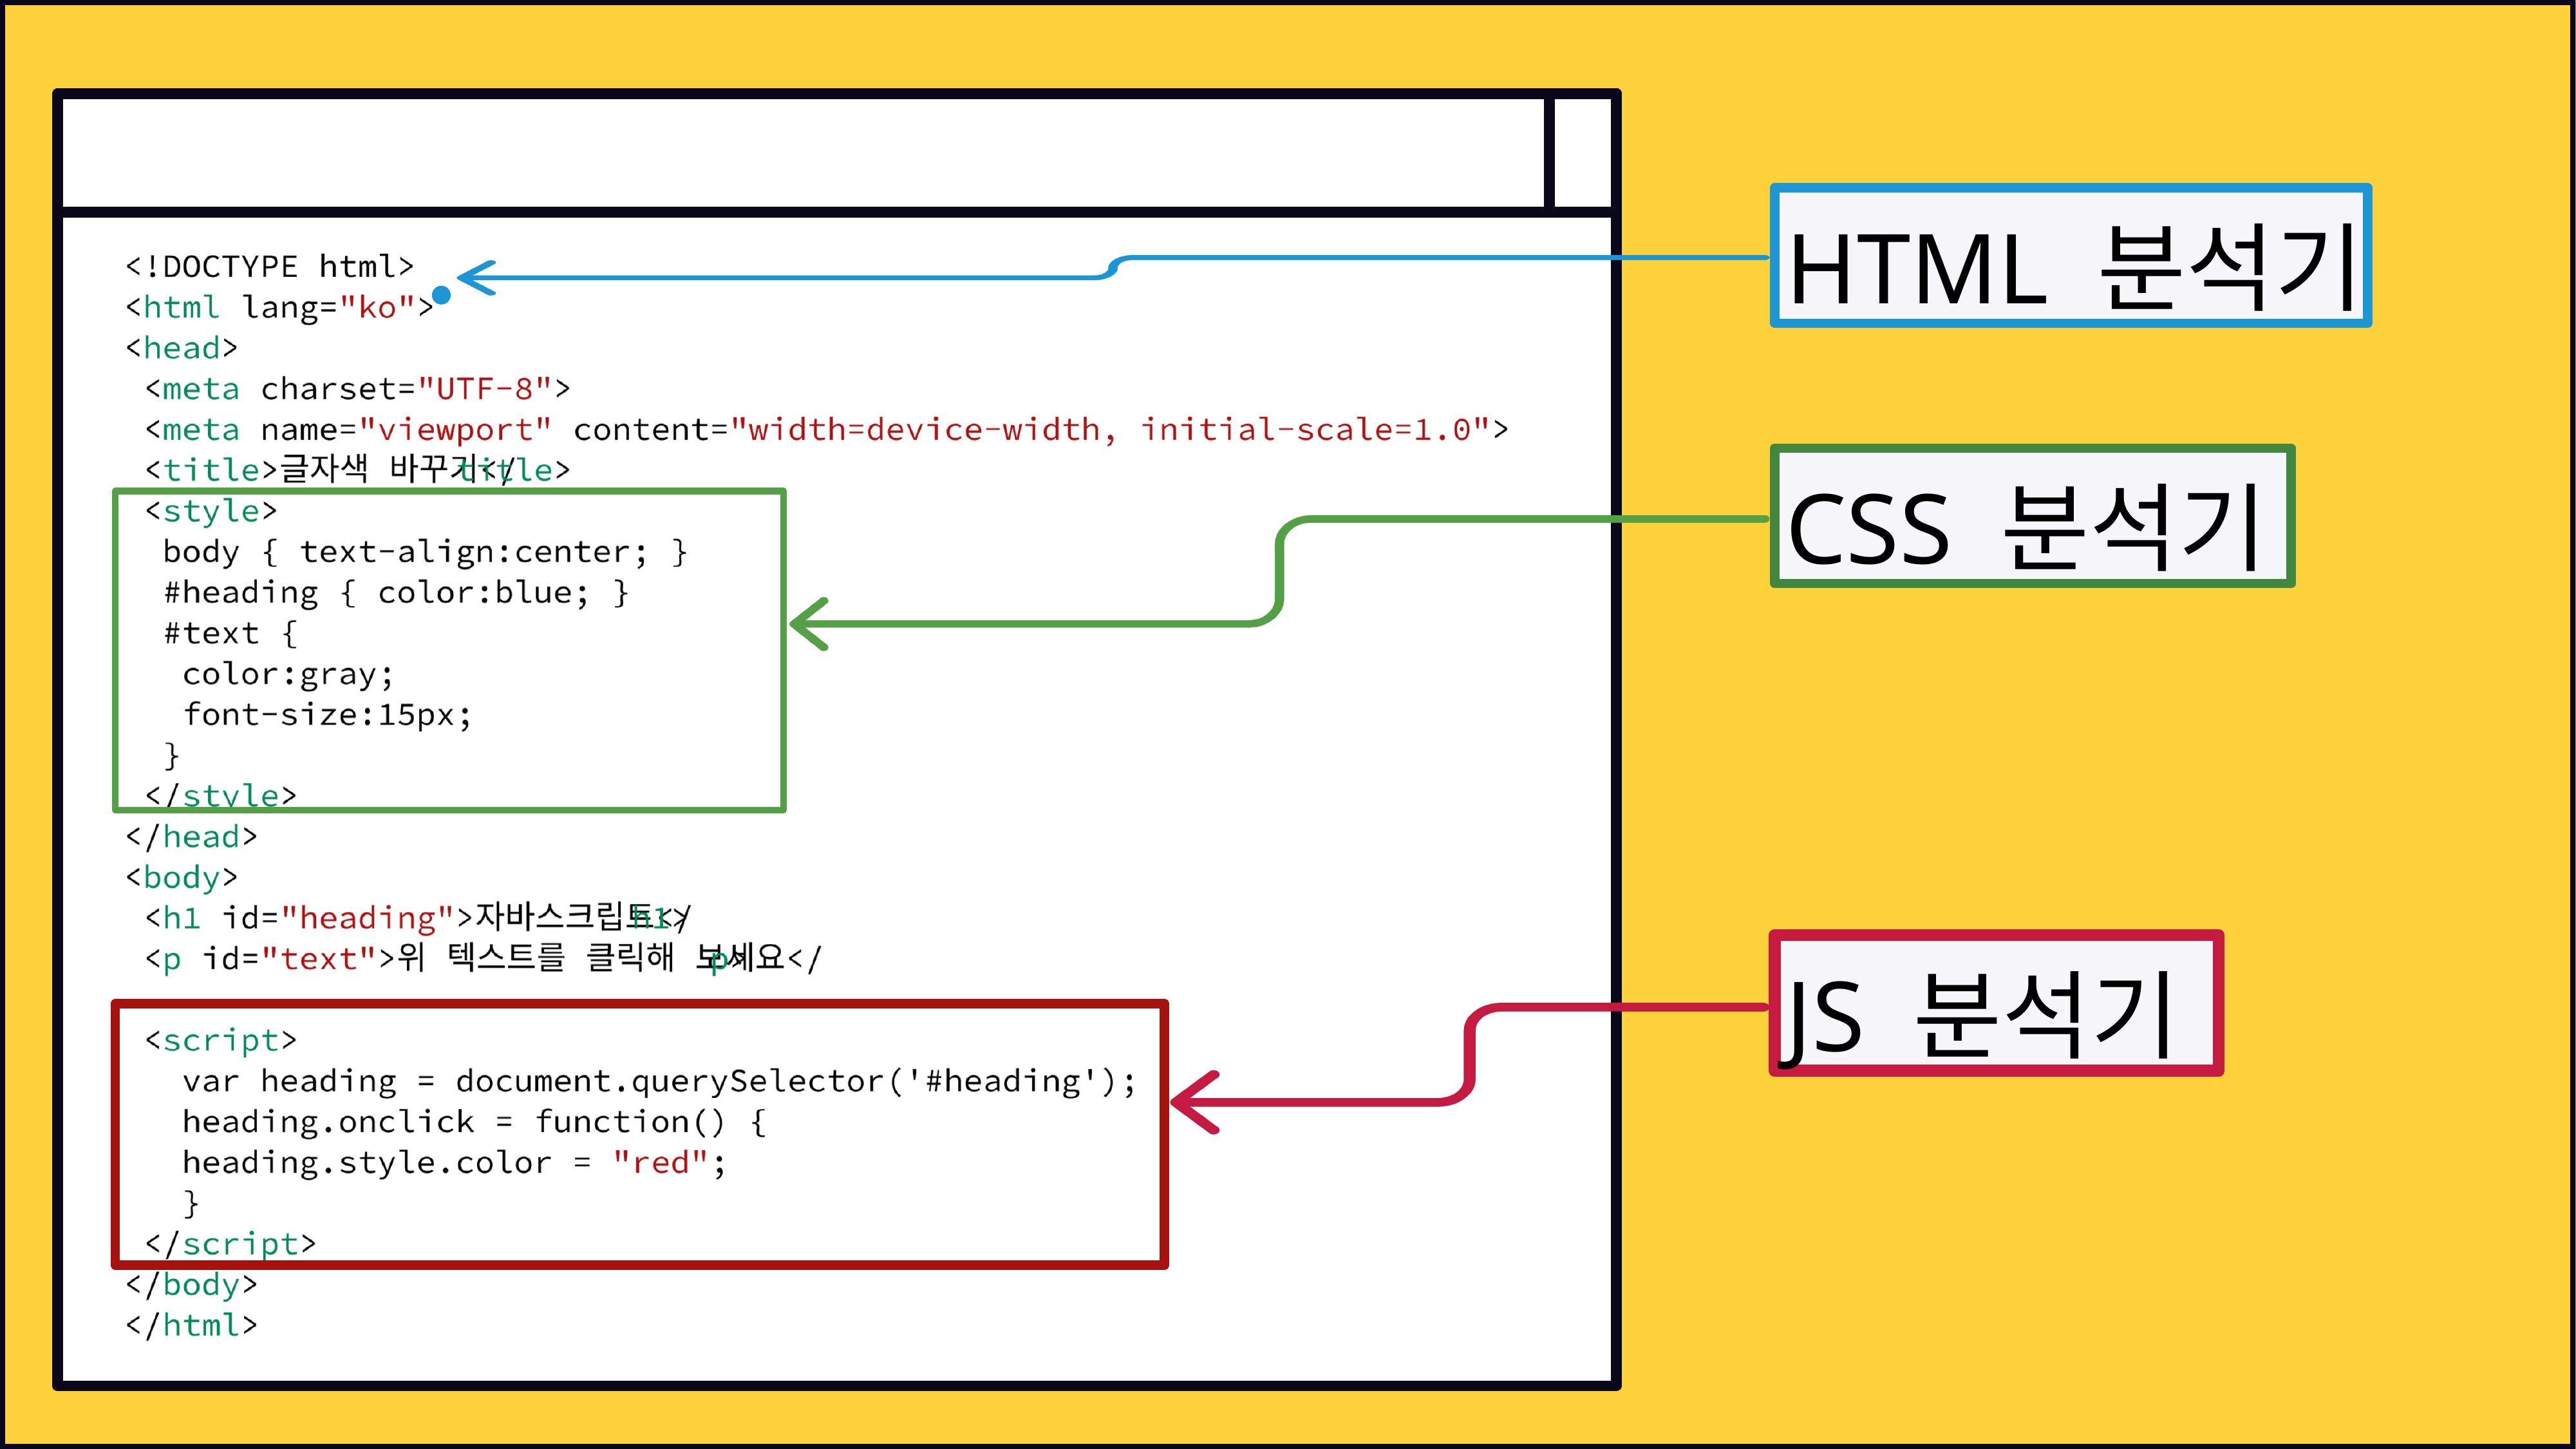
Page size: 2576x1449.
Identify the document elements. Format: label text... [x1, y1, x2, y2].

text_box [1549, 93, 1617, 213]
text_box CSS 분석기 [1785, 448, 2313, 616]
text_box [115, 491, 123, 811]
text_box HTML 분석기 [1785, 187, 2389, 355]
text_box [115, 1003, 123, 1265]
picture [123, 244, 1770, 1343]
text_box [57, 213, 1617, 1387]
text_box [1774, 187, 1785, 324]
text_box [57, 93, 1549, 213]
text_box [1774, 448, 1785, 584]
text_box [0, 0, 2576, 1449]
text_box [1774, 935, 1785, 1071]
text_box JS 분석기 [1785, 935, 2241, 1103]
